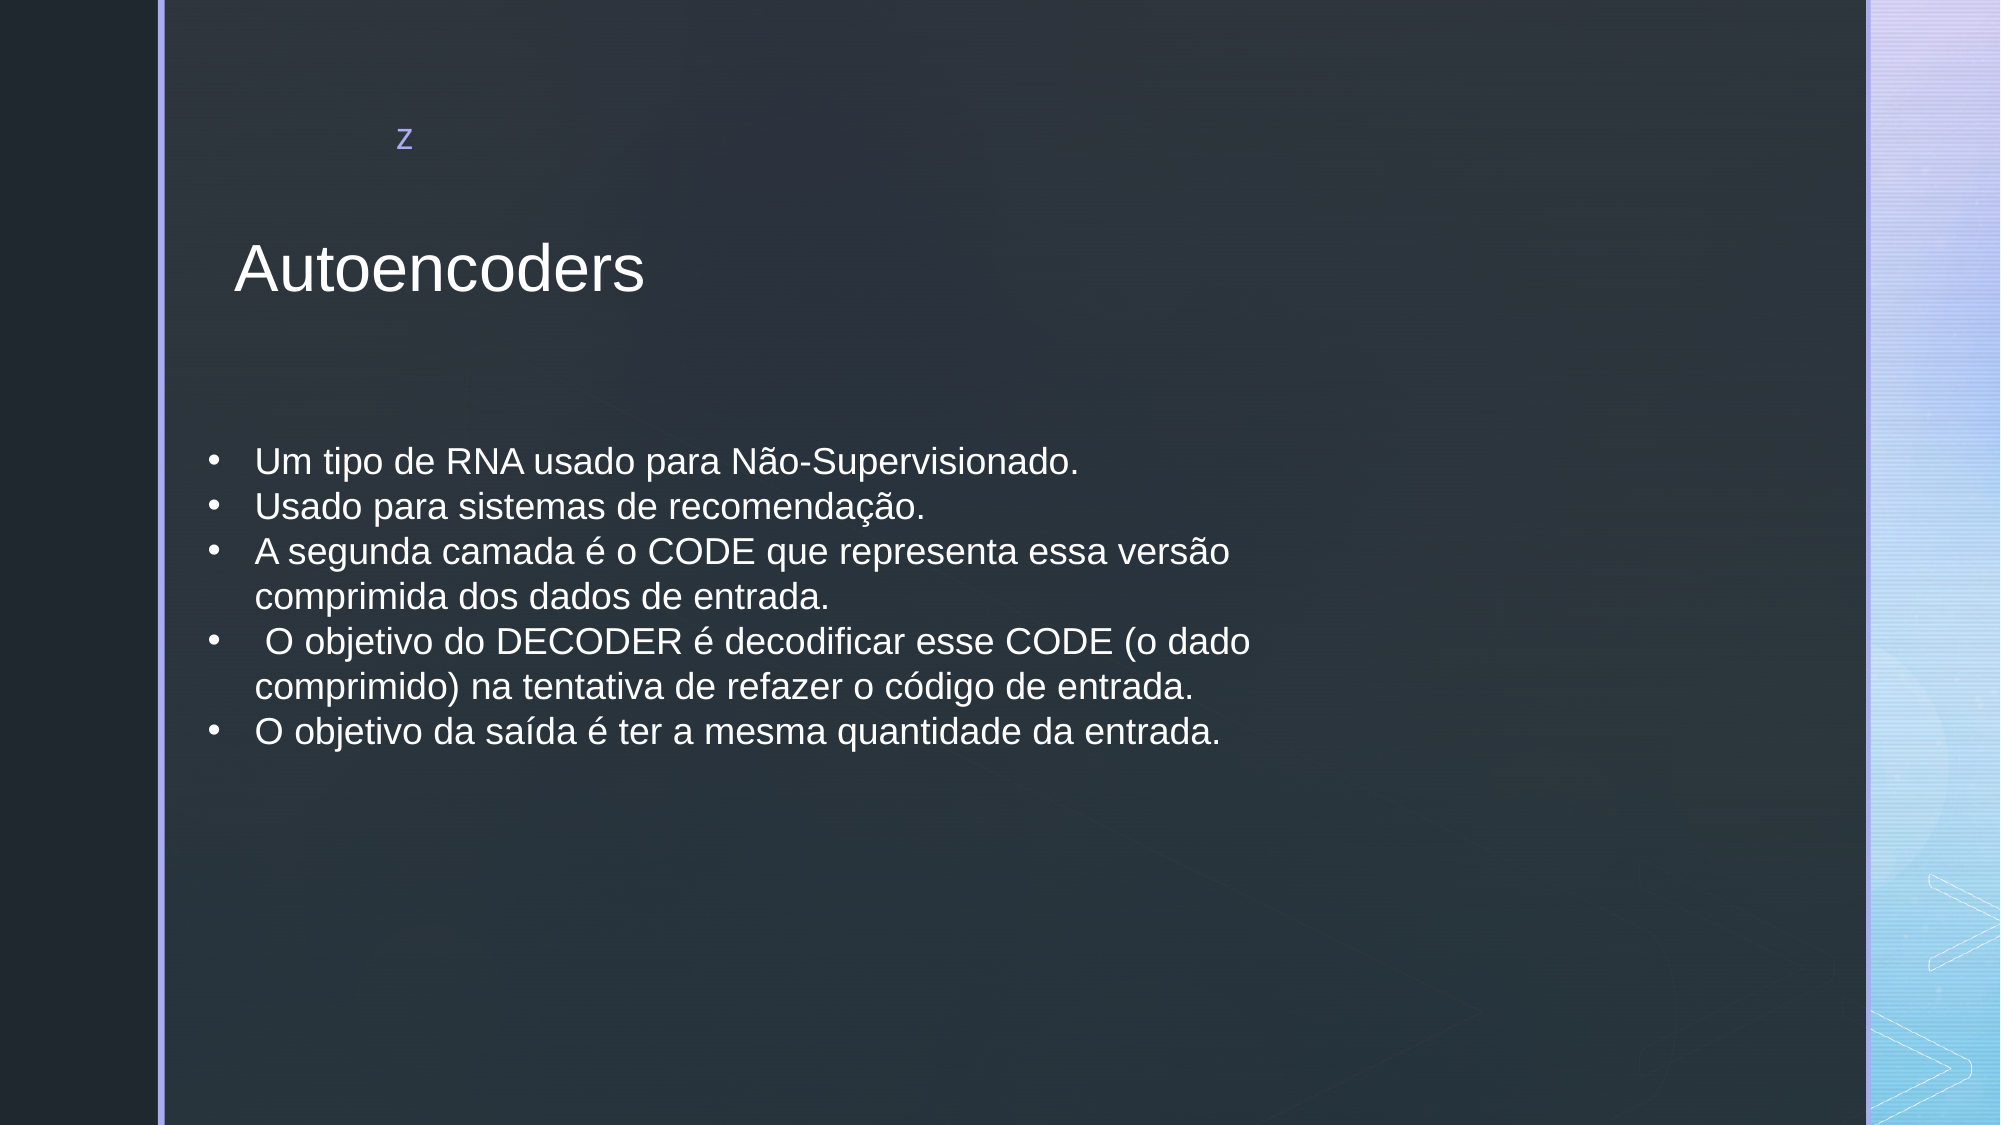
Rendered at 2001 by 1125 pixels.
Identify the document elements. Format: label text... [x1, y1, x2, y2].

text_box Um tipo de RNA usado para Não-Supervisionado. Usado para sistemas de recomendação. A segunda camada é o CODE que representa essa versão comprimida dos dados de entrada. O objetivo do DECODER é decodificar esse CODE (o dado comprimido) na tentativa de refazer o código de entrada. O objetivo da saída é ter a mesma quantidade da entrada. [192, 429, 1363, 895]
text_box Autoencoders [220, 217, 1605, 313]
picture [1871, 0, 2001, 1125]
